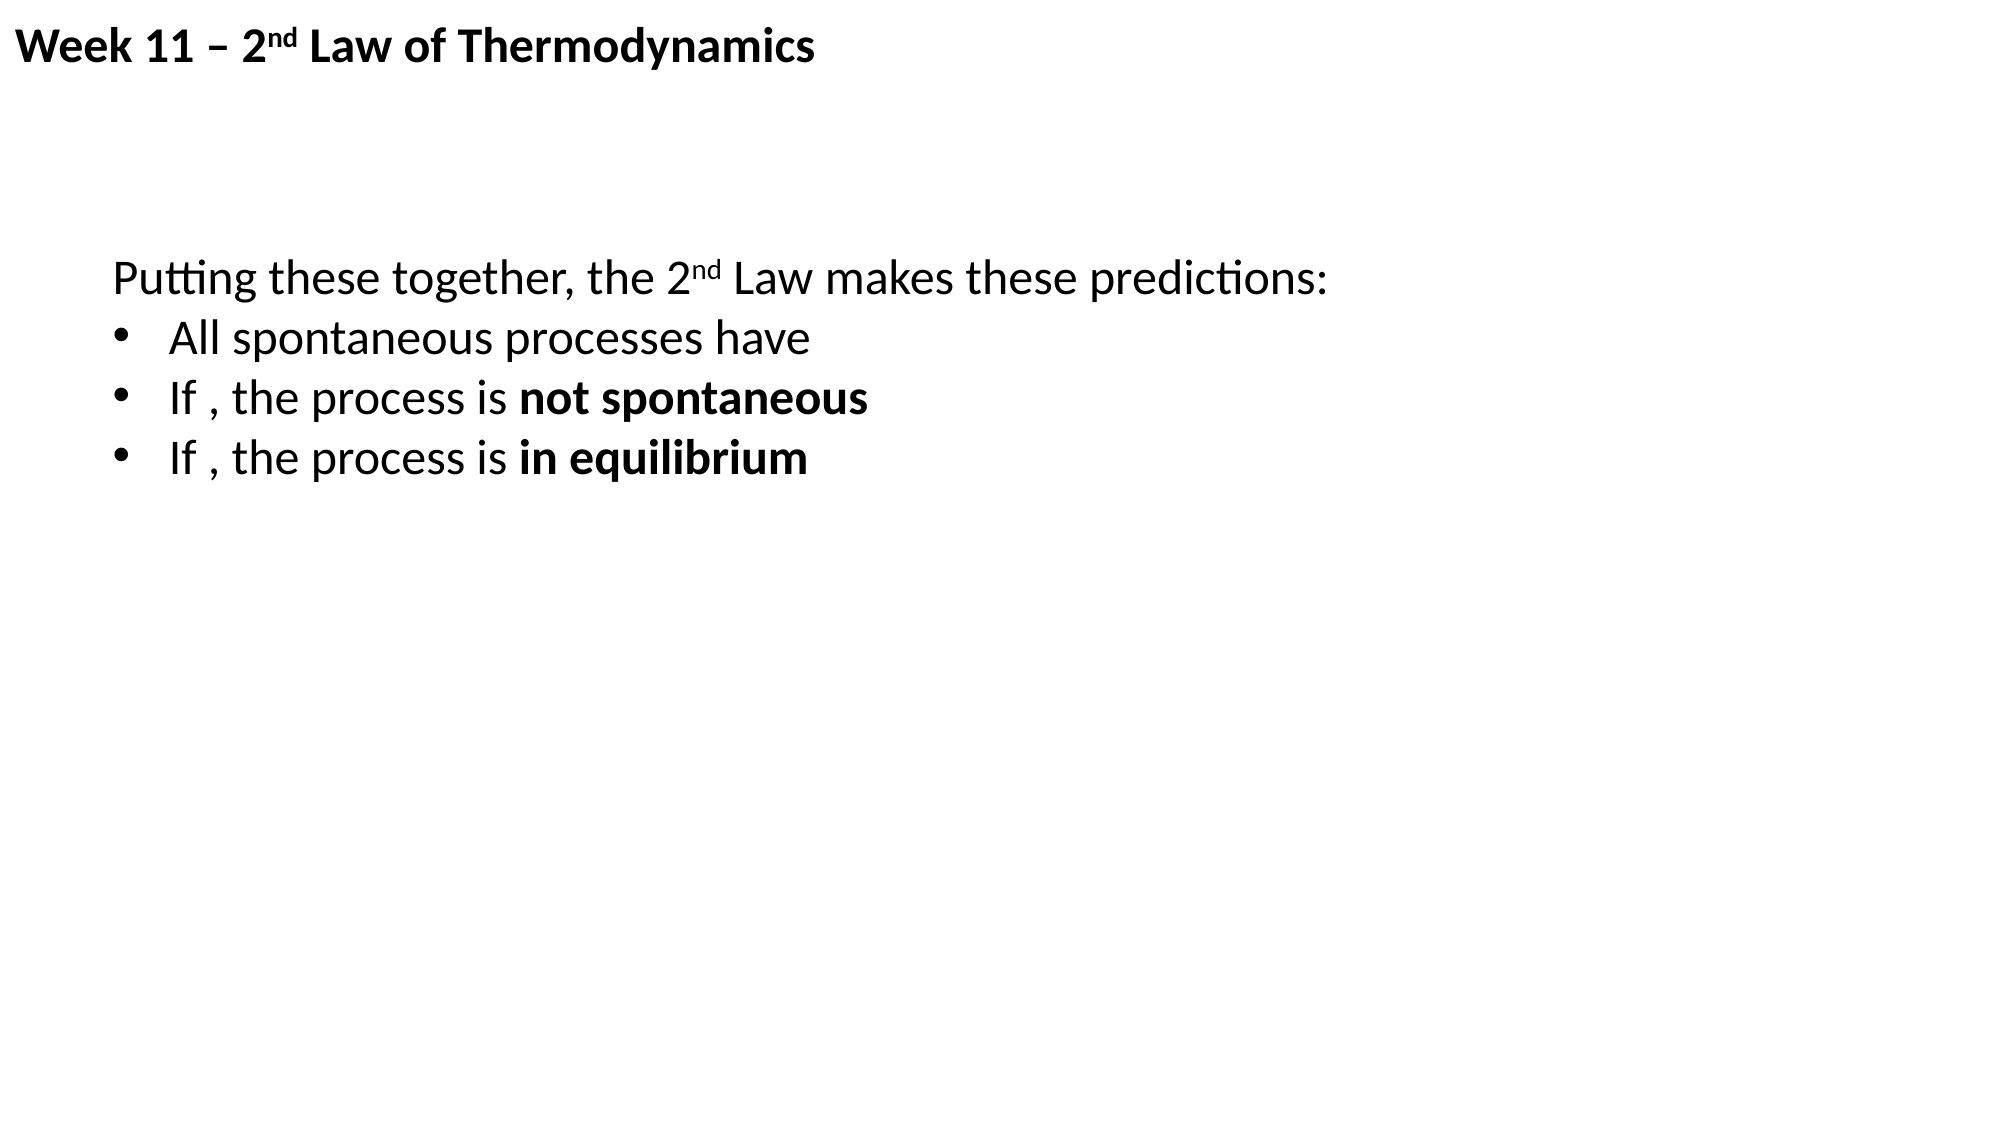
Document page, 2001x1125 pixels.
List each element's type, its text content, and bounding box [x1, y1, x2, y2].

text_box Week 11 – 2nd Law of Thermodynamics [0, 5, 1635, 81]
